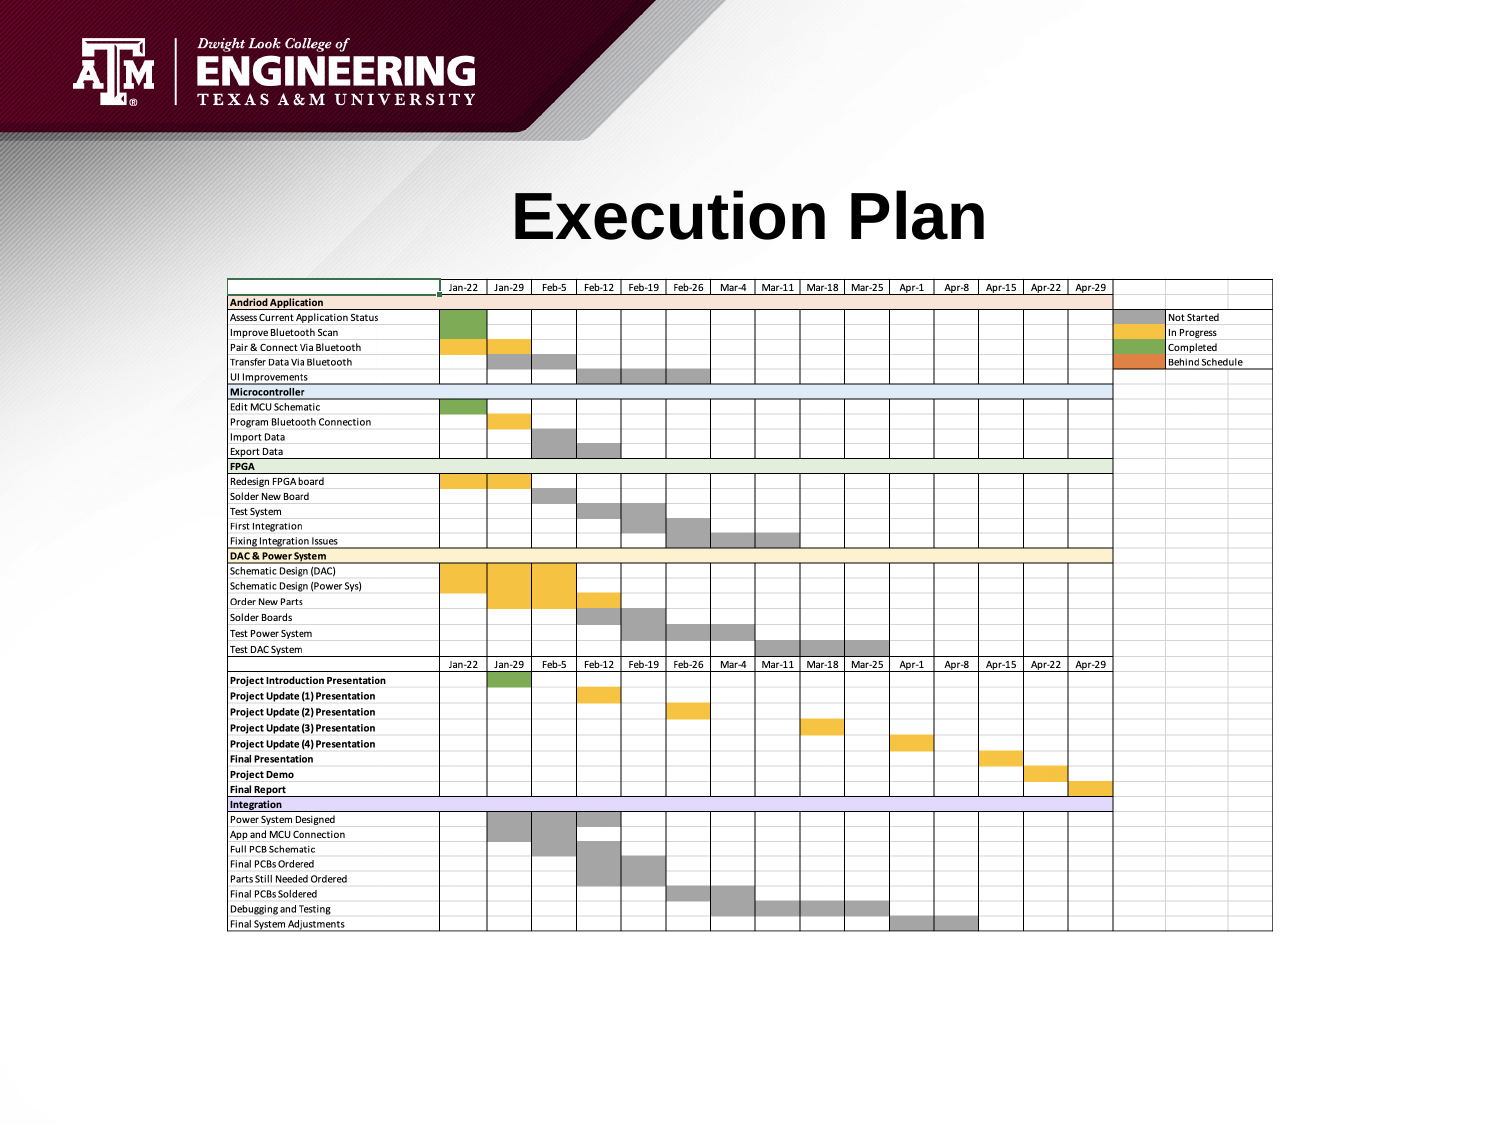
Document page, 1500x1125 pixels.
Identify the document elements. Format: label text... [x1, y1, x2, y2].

picture [0, 0, 1500, 1125]
title Execution Plan [75, 147, 1425, 279]
